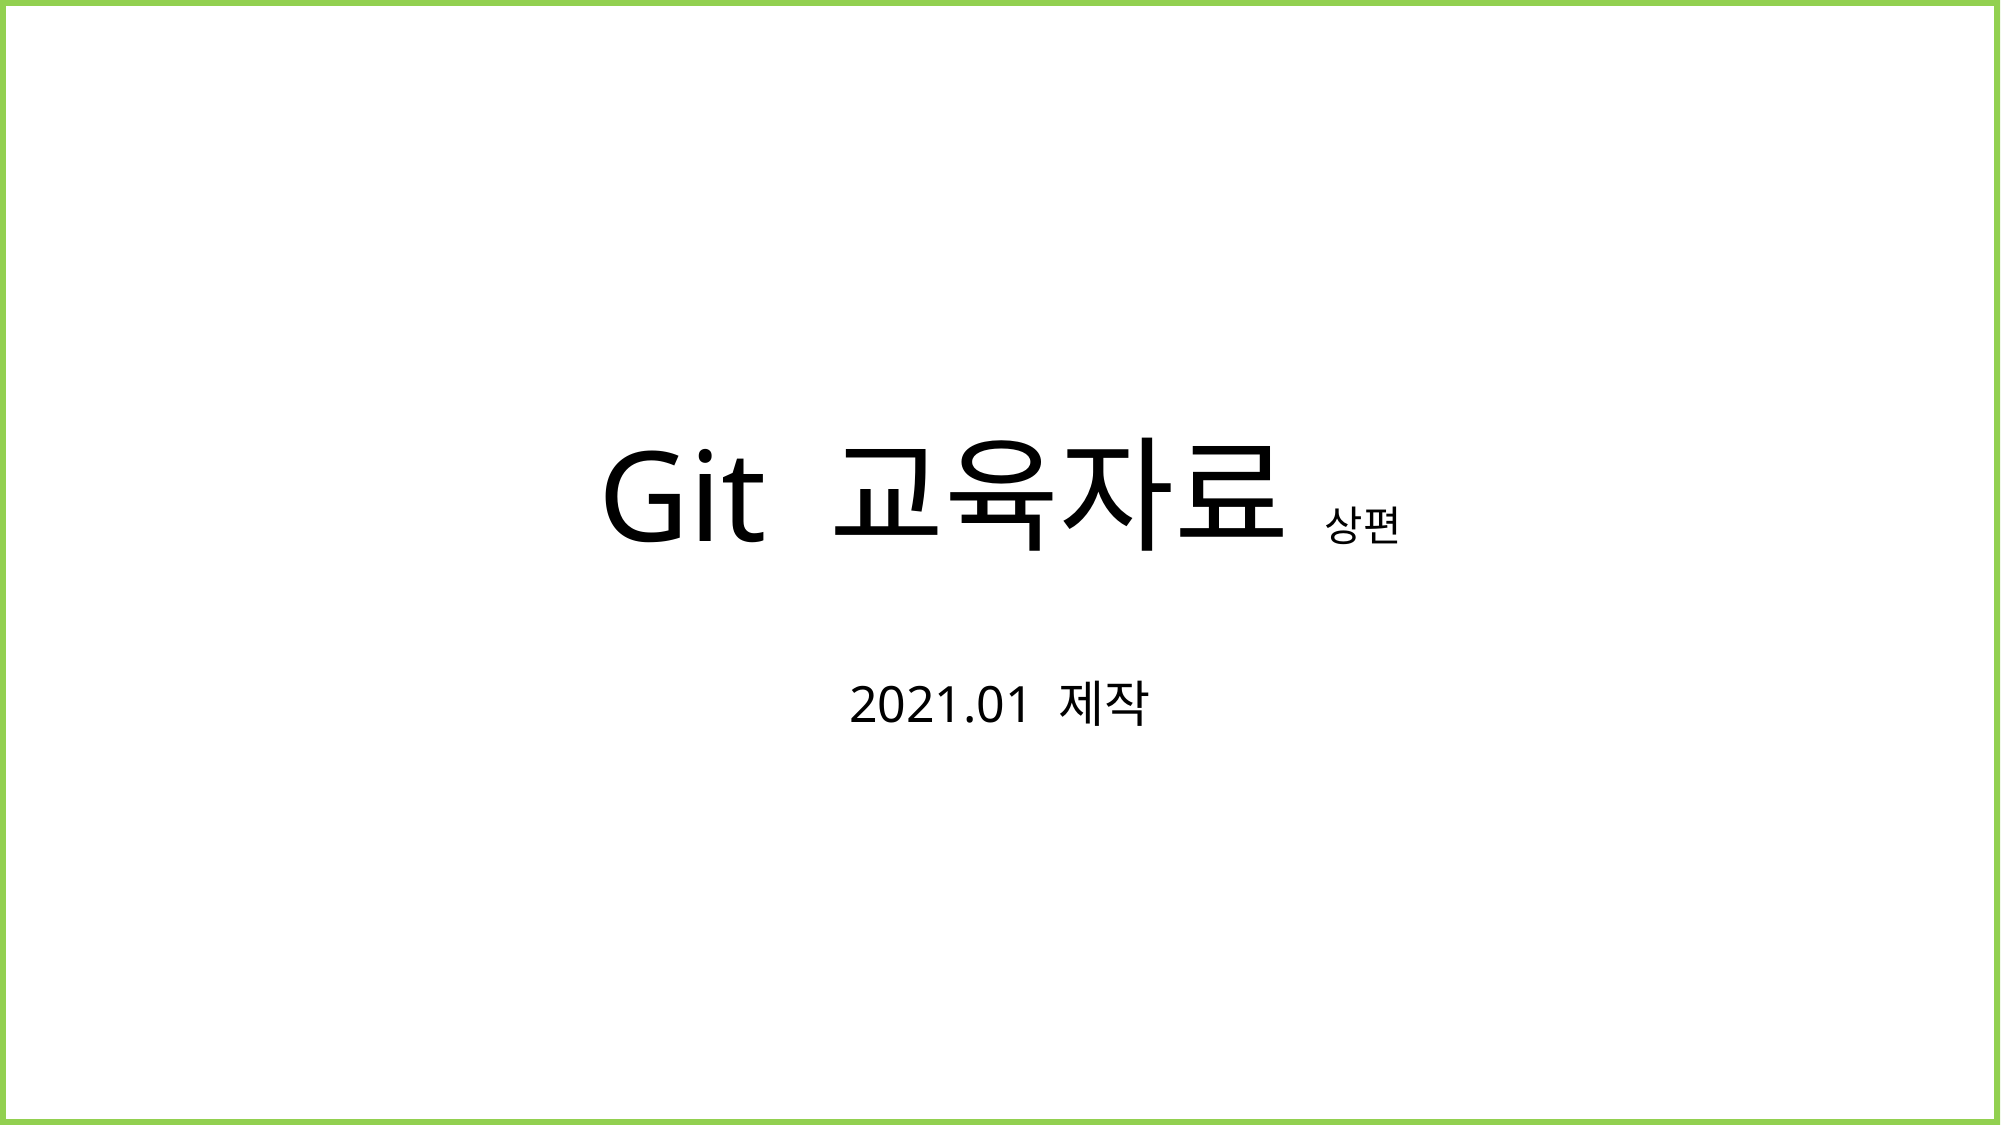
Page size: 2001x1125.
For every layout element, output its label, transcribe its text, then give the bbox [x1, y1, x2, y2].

subtitle 2021.01 제작 [249, 590, 1750, 863]
title Git 교육자료 상편 [249, 184, 1750, 576]
